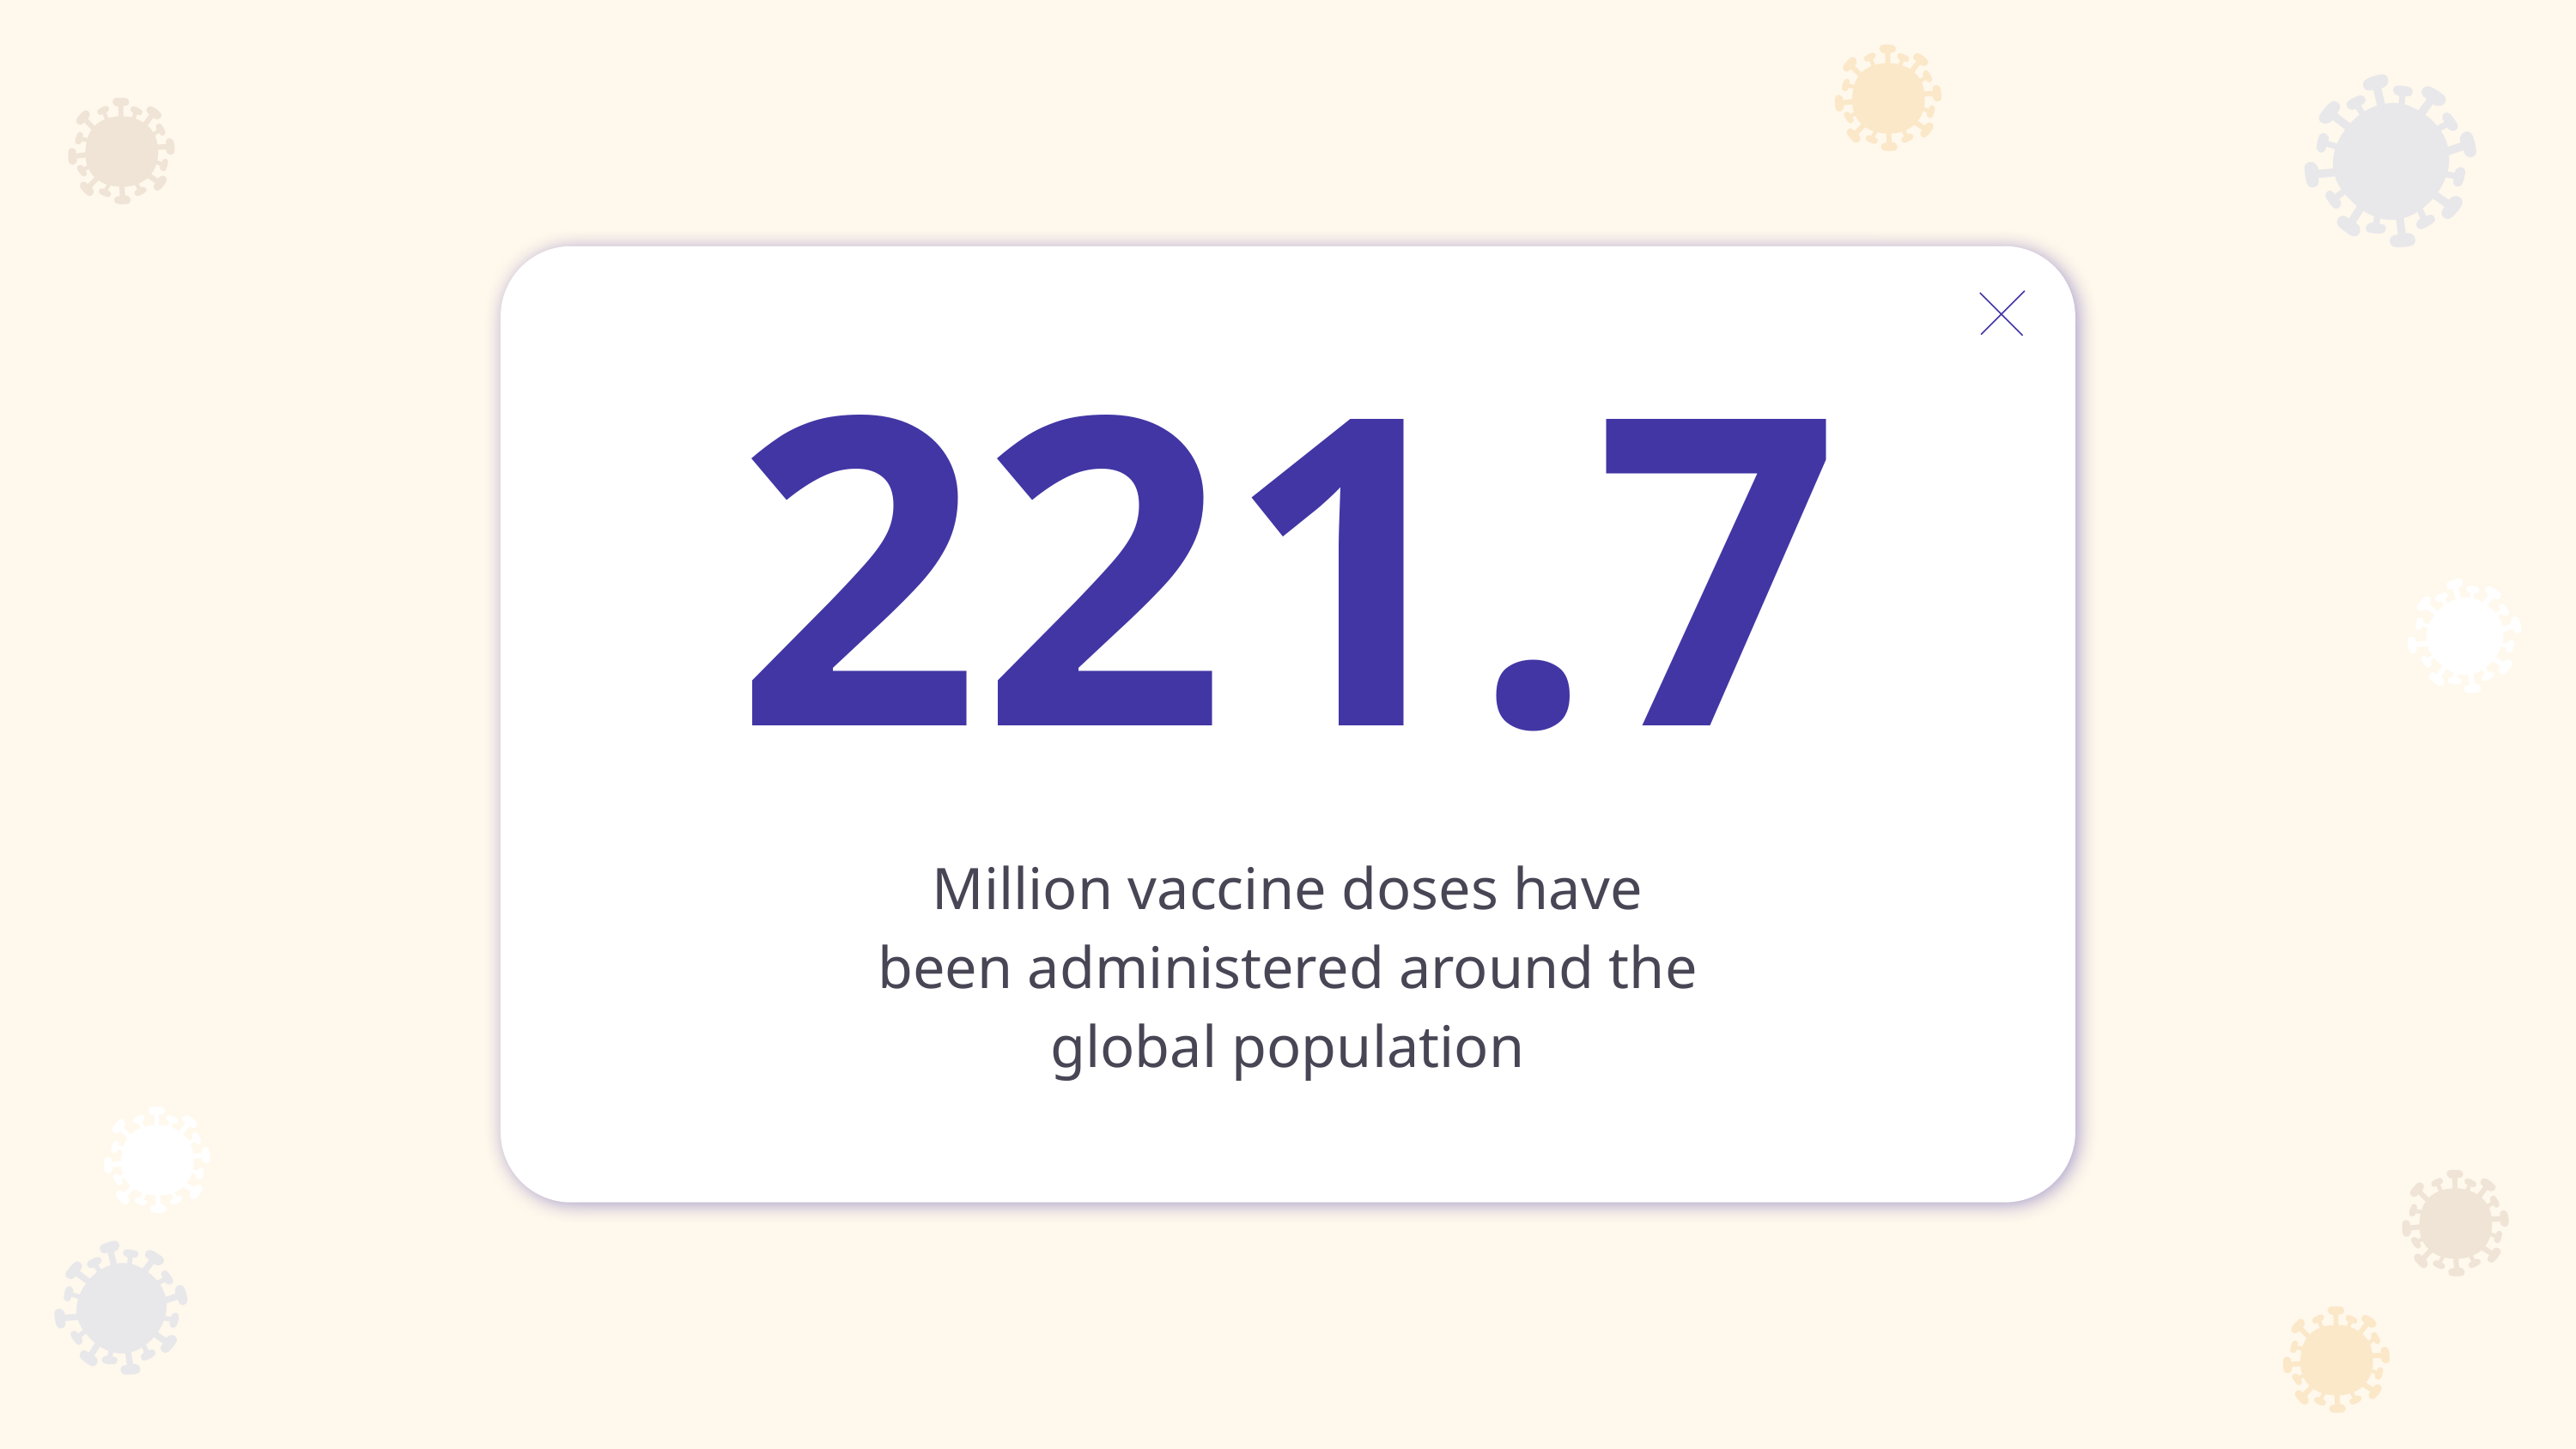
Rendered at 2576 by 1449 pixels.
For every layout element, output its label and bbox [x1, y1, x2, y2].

subtitle [836, 816, 1740, 1108]
title [574, 270, 2002, 749]
